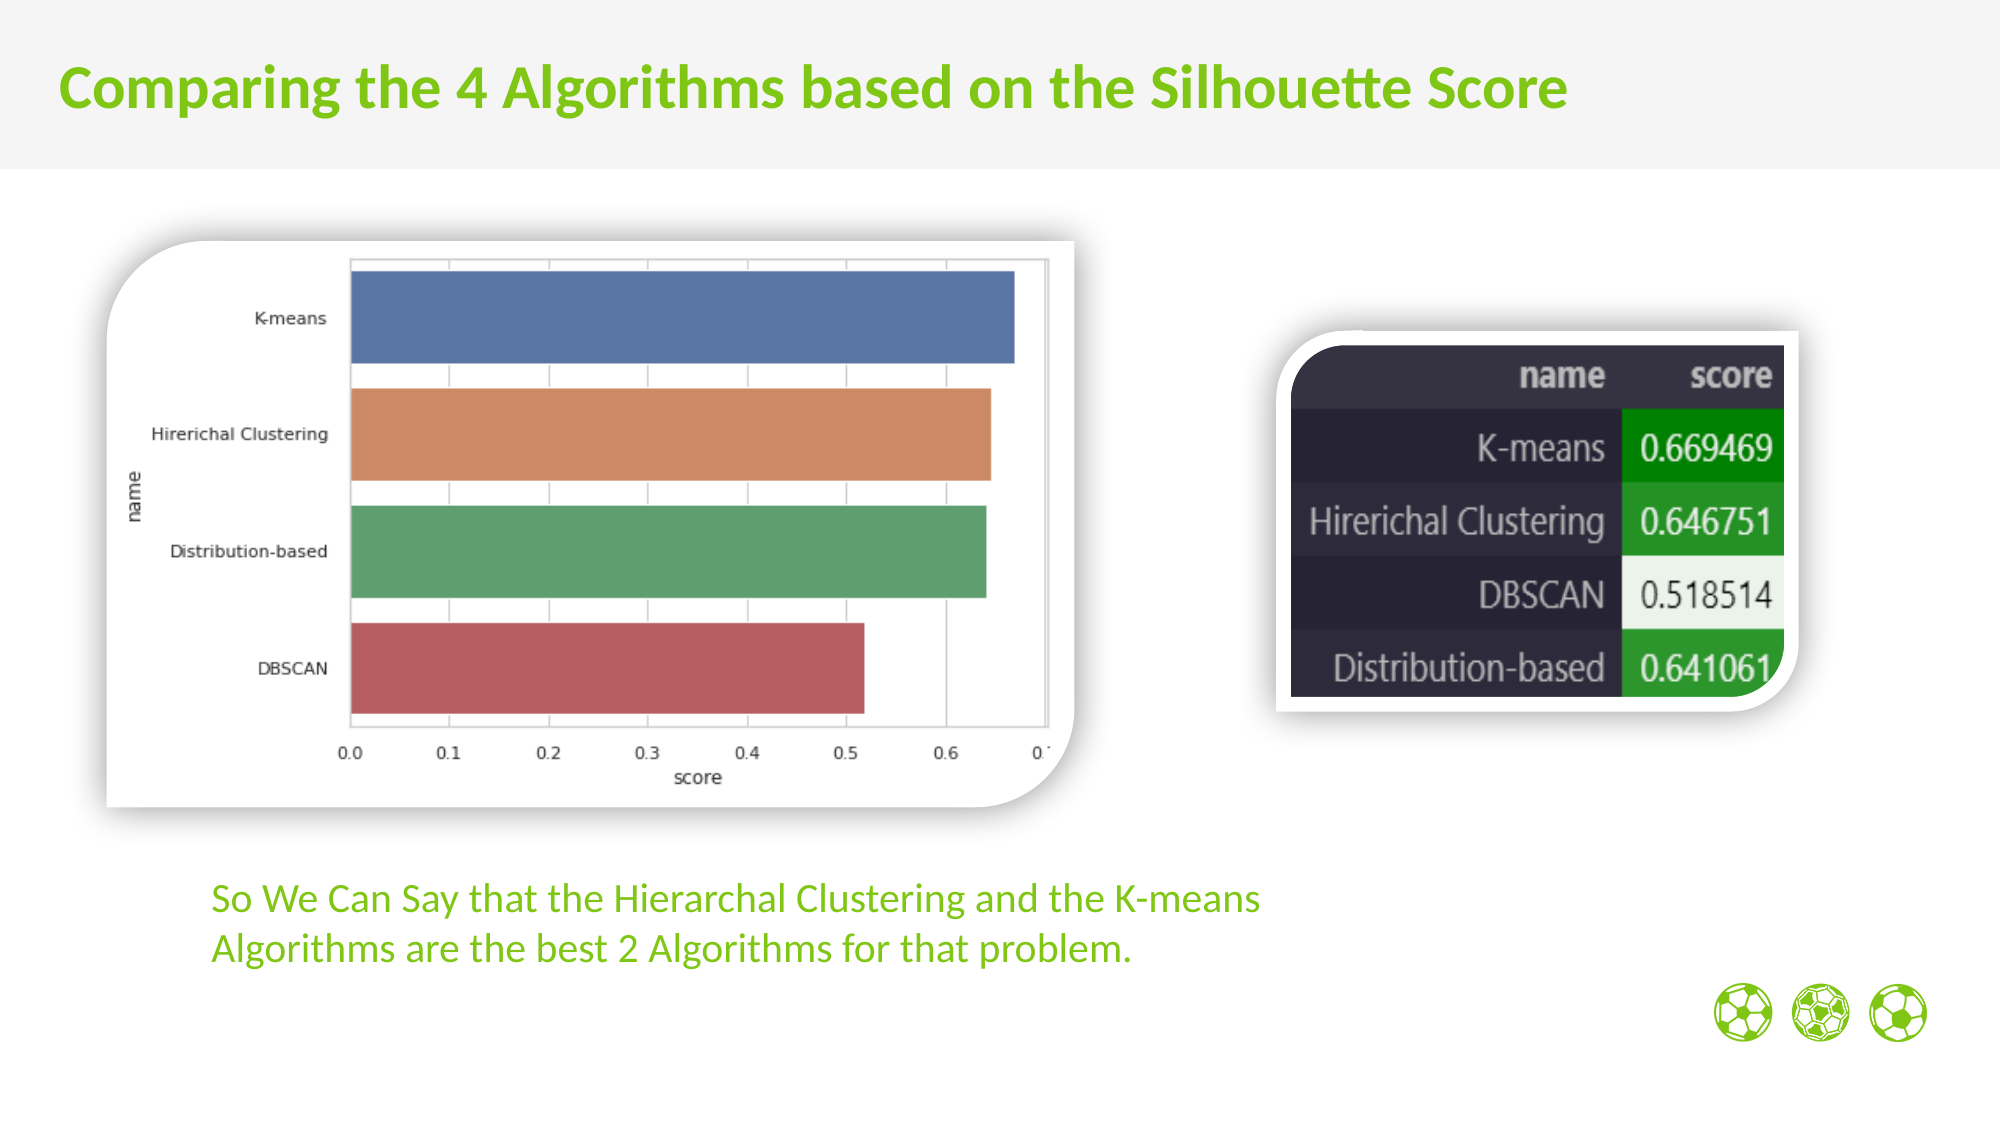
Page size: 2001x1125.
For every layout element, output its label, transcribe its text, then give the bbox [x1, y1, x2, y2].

picture [0, 0, 2000, 1125]
title Comparing the 4 Algorithms based on the Silhouette Score [43, 17, 1650, 149]
text_box So We Can Say that the Hierarchal Clustering and the K-means Algorithms are the best 2 Algorithms for that problem. [196, 862, 1284, 978]
